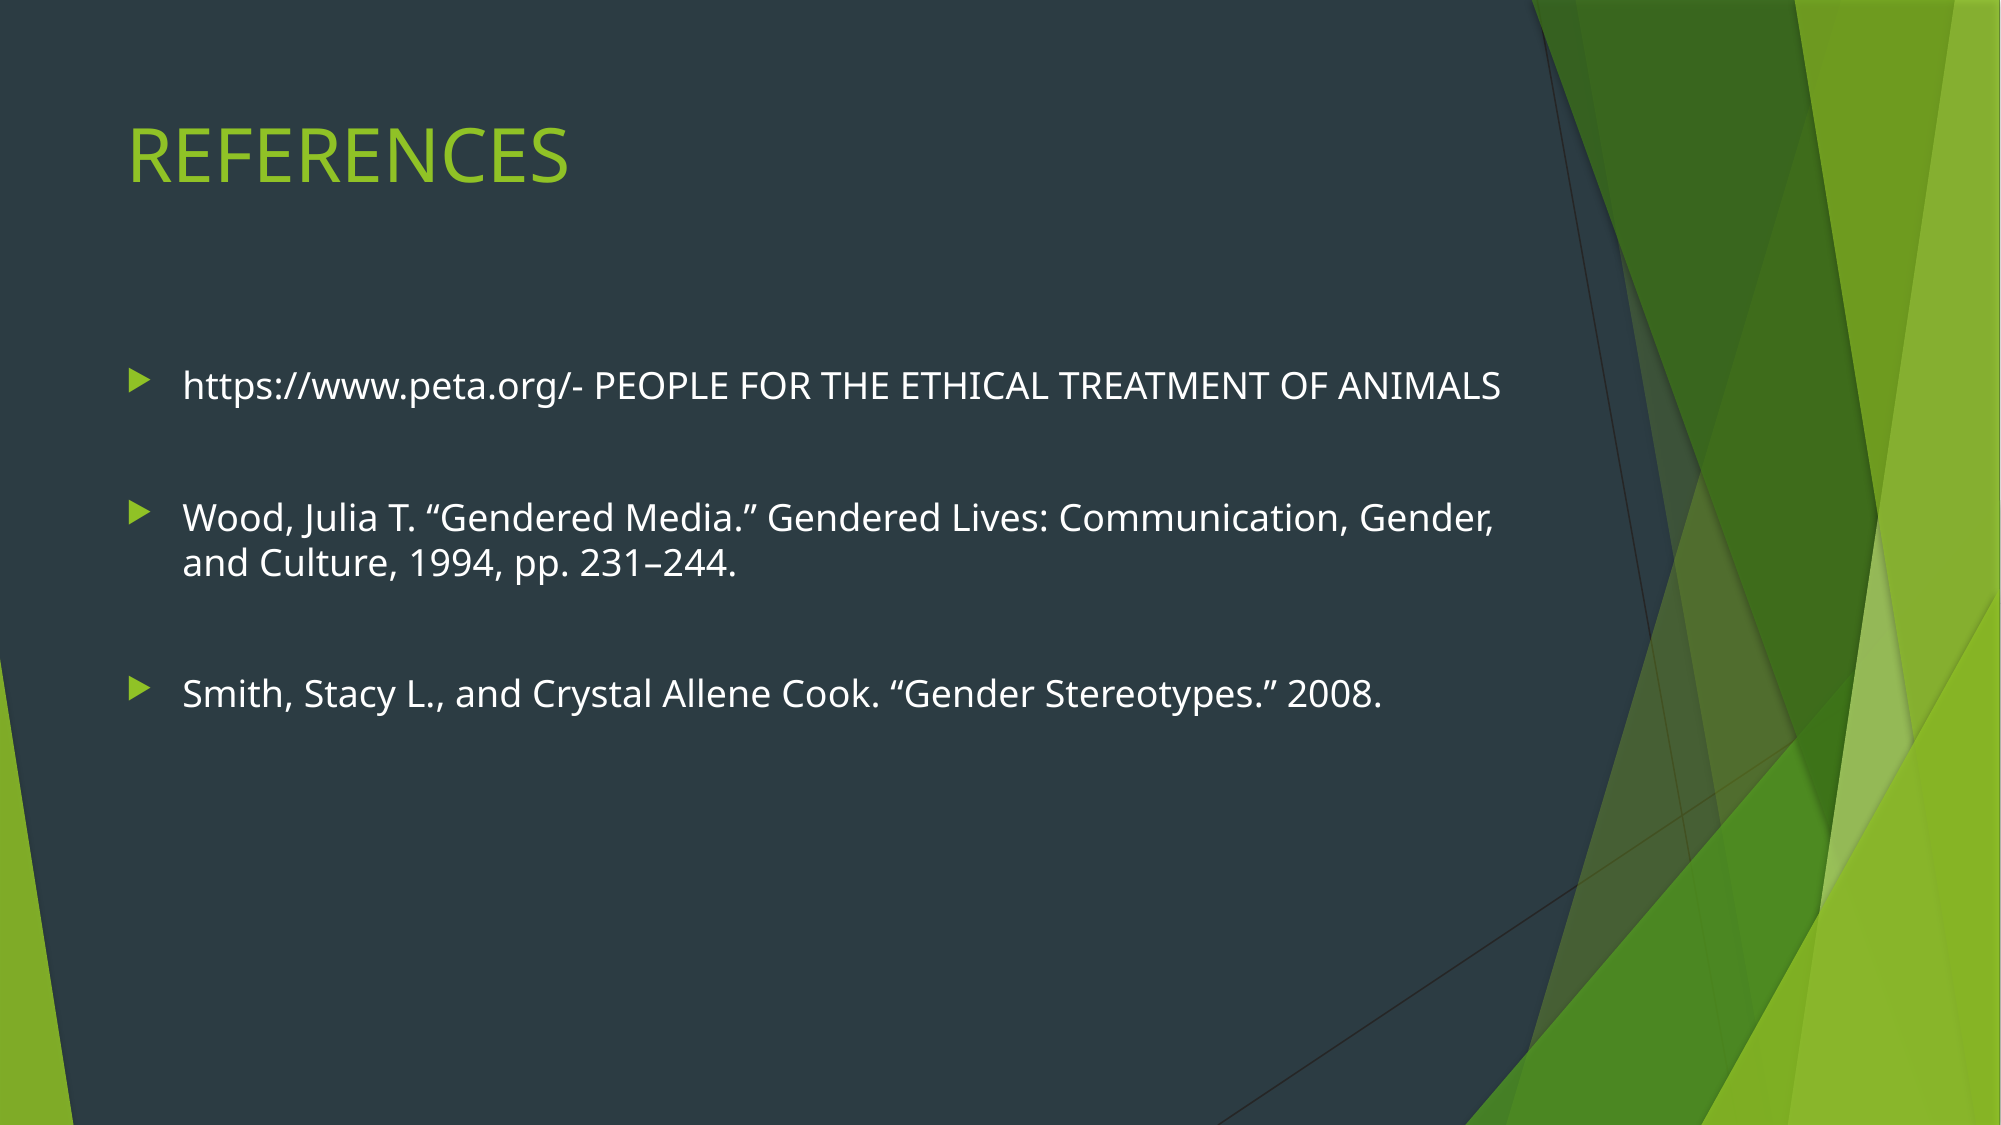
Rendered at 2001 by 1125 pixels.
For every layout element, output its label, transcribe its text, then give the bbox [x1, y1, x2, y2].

title REFERENCES [111, 99, 1522, 317]
list https://www.peta.org/- PEOPLE FOR THE ETHICAL TREATMENT OF ANIMALS Wood, Julia T. “Gendered Media.” Gendered Lives: Communication, Gender, and Culture, 1994, pp. 231–244. Smith, Stacy L., and Crystal Allene Cook. “Gender Stereotypes.” 2008. [111, 354, 1522, 992]
